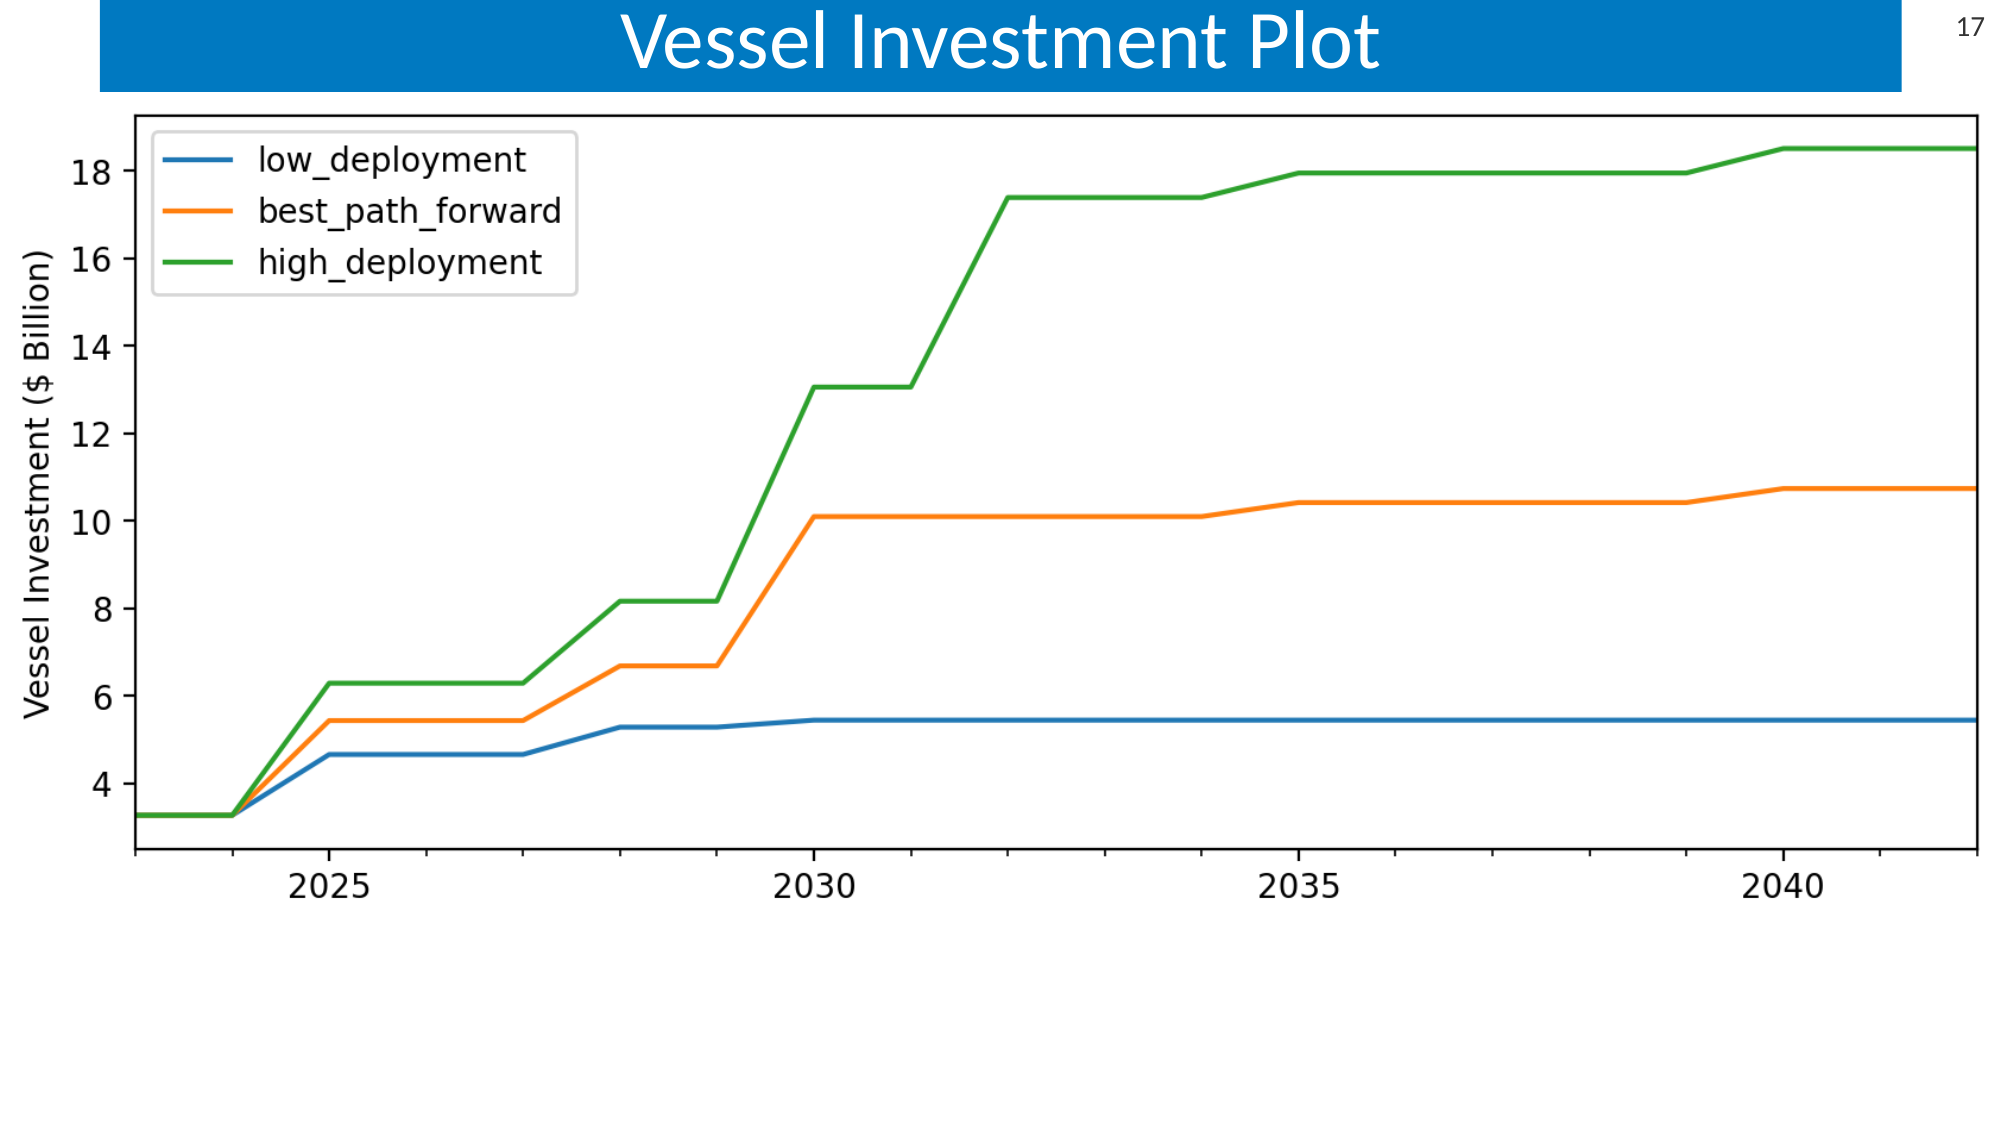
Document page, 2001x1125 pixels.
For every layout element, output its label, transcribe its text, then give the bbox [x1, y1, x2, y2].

title Vessel Investment Plot [99, 0, 1902, 90]
picture [0, 92, 2000, 929]
